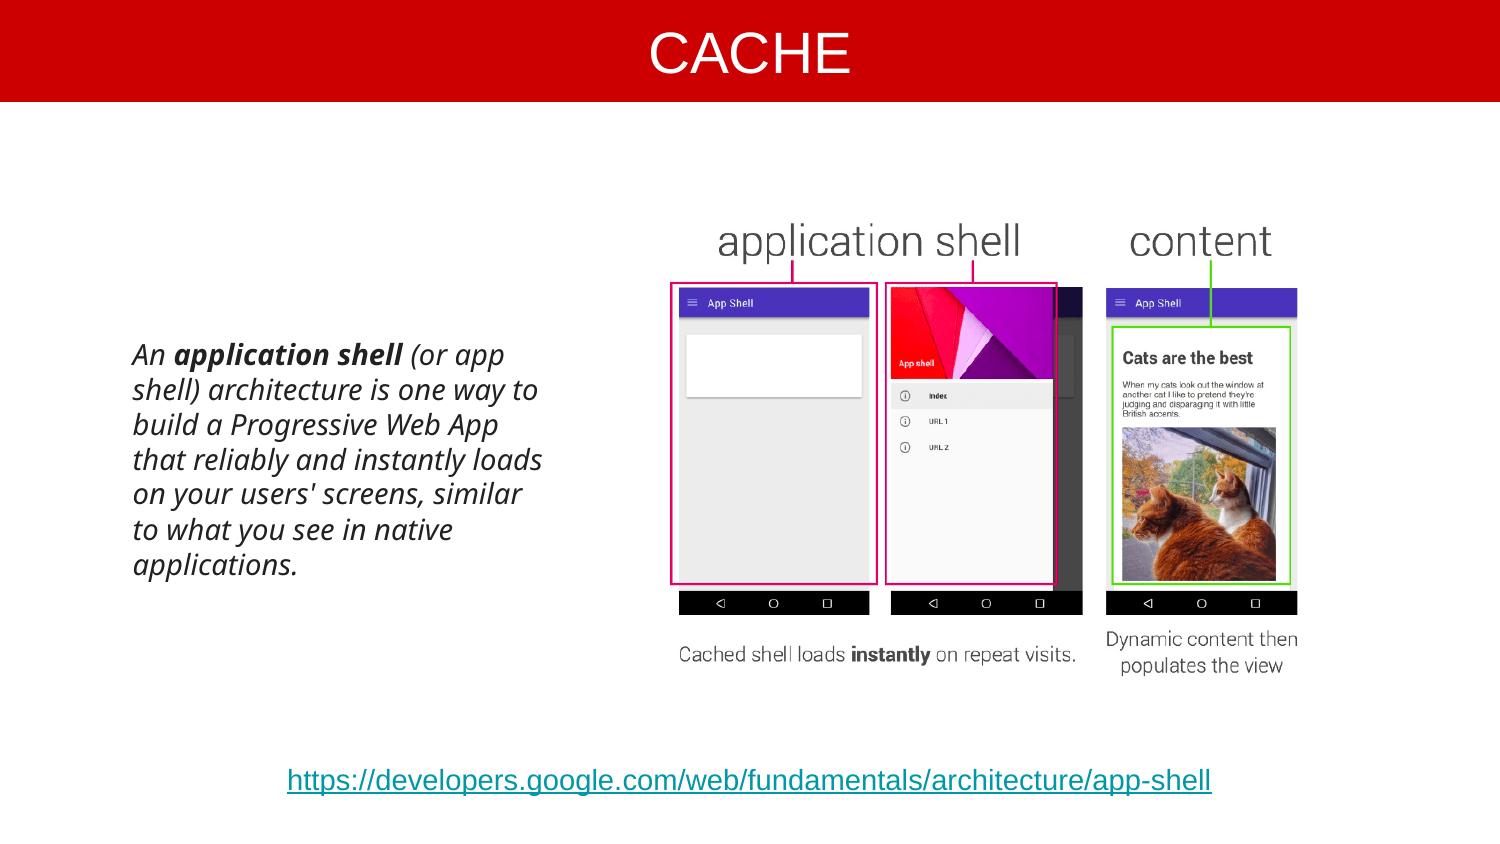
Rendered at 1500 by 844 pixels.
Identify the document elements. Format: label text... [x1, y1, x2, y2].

picture [651, 204, 1305, 689]
text_box https://developers.google.com/web/fundamentals/architecture/app-shell [0, 753, 1500, 804]
title CACHE [0, 0, 1500, 102]
text_box An application shell (or app shell) architecture is one way to build a Progressive Web App that reliably and instantly loads on your users' screens, similar to what you see in native applications. [117, 328, 562, 589]
